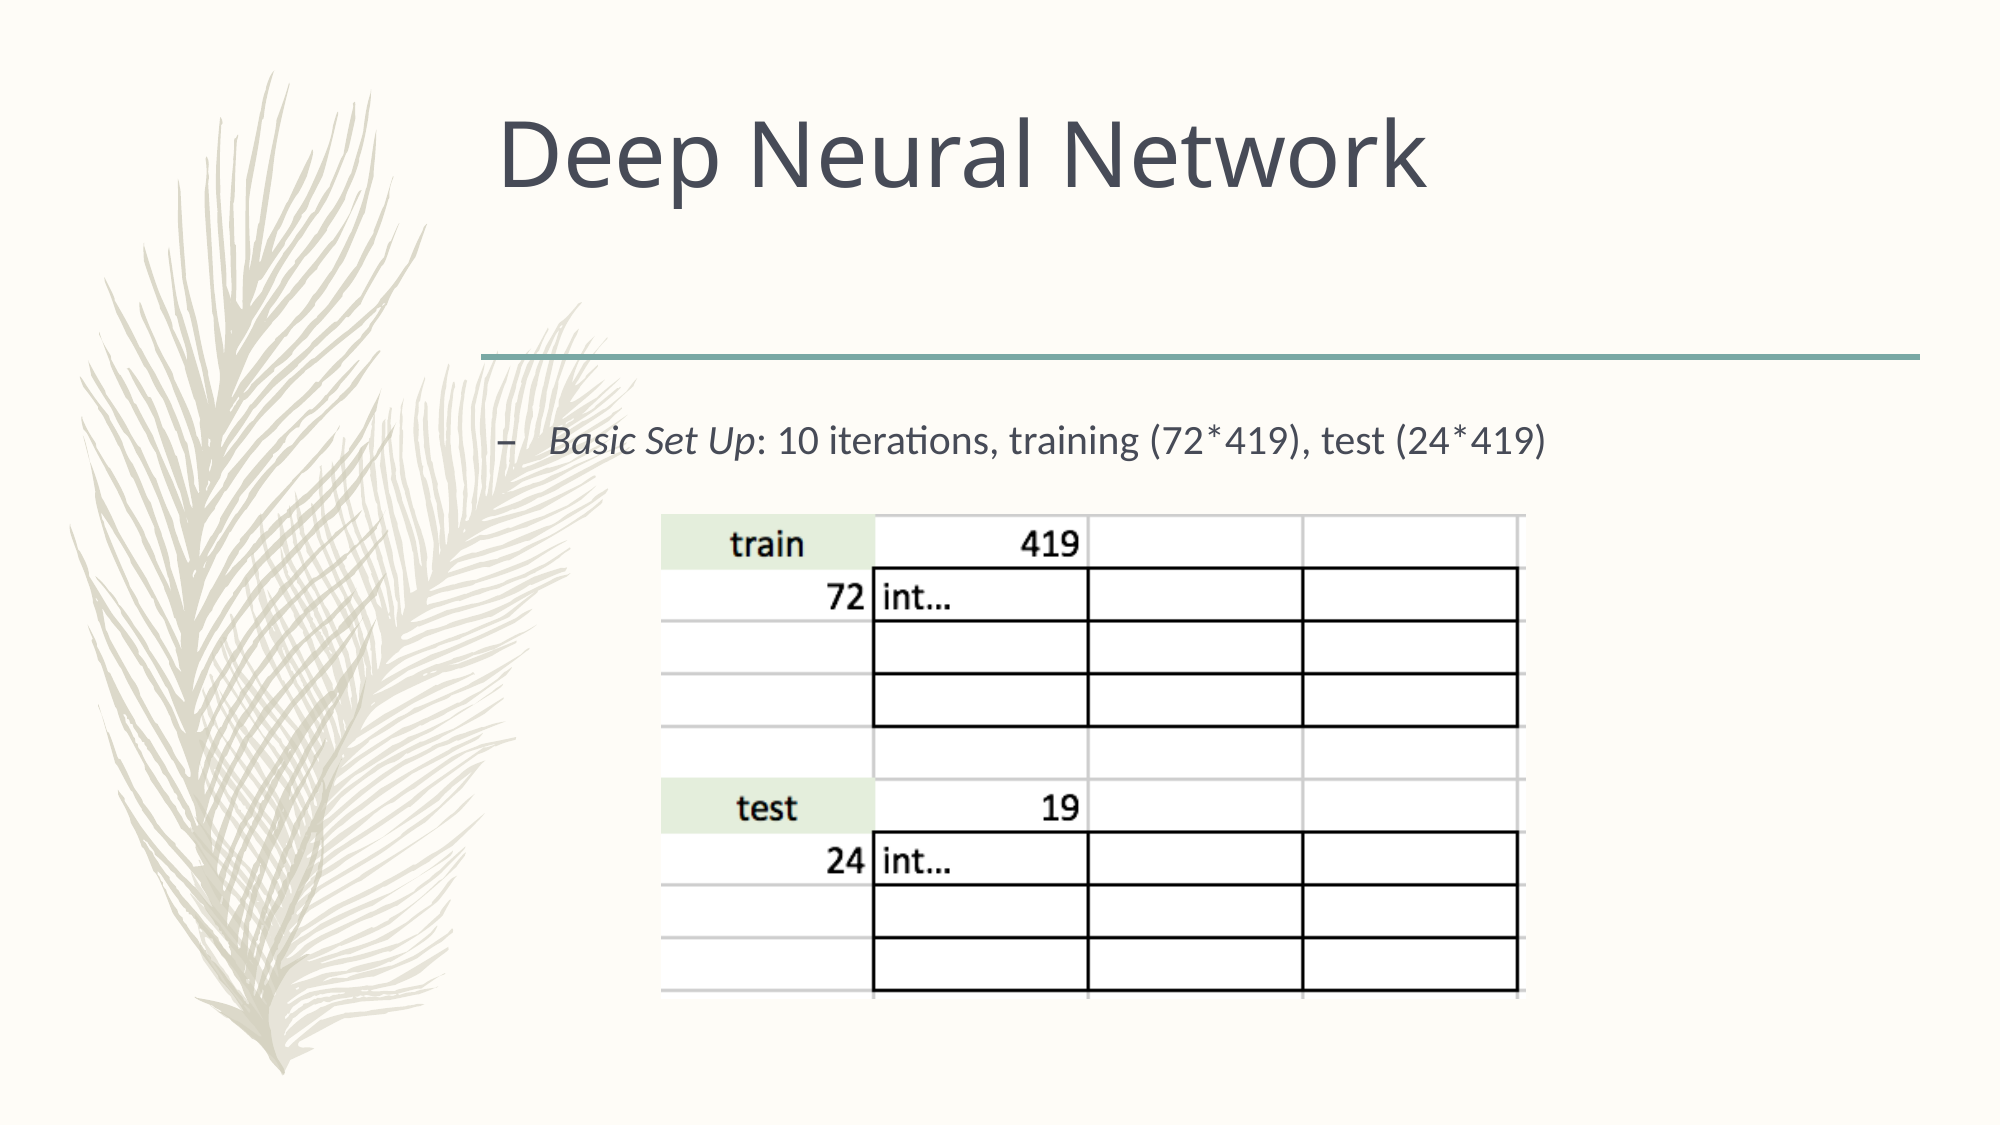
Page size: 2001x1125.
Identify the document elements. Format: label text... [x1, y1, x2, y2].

picture [661, 514, 1526, 1000]
list Basic Set Up: 10 iterations, training (72*419), test (24*419) [481, 399, 1920, 999]
title Deep Neural Network [481, 93, 1920, 350]
